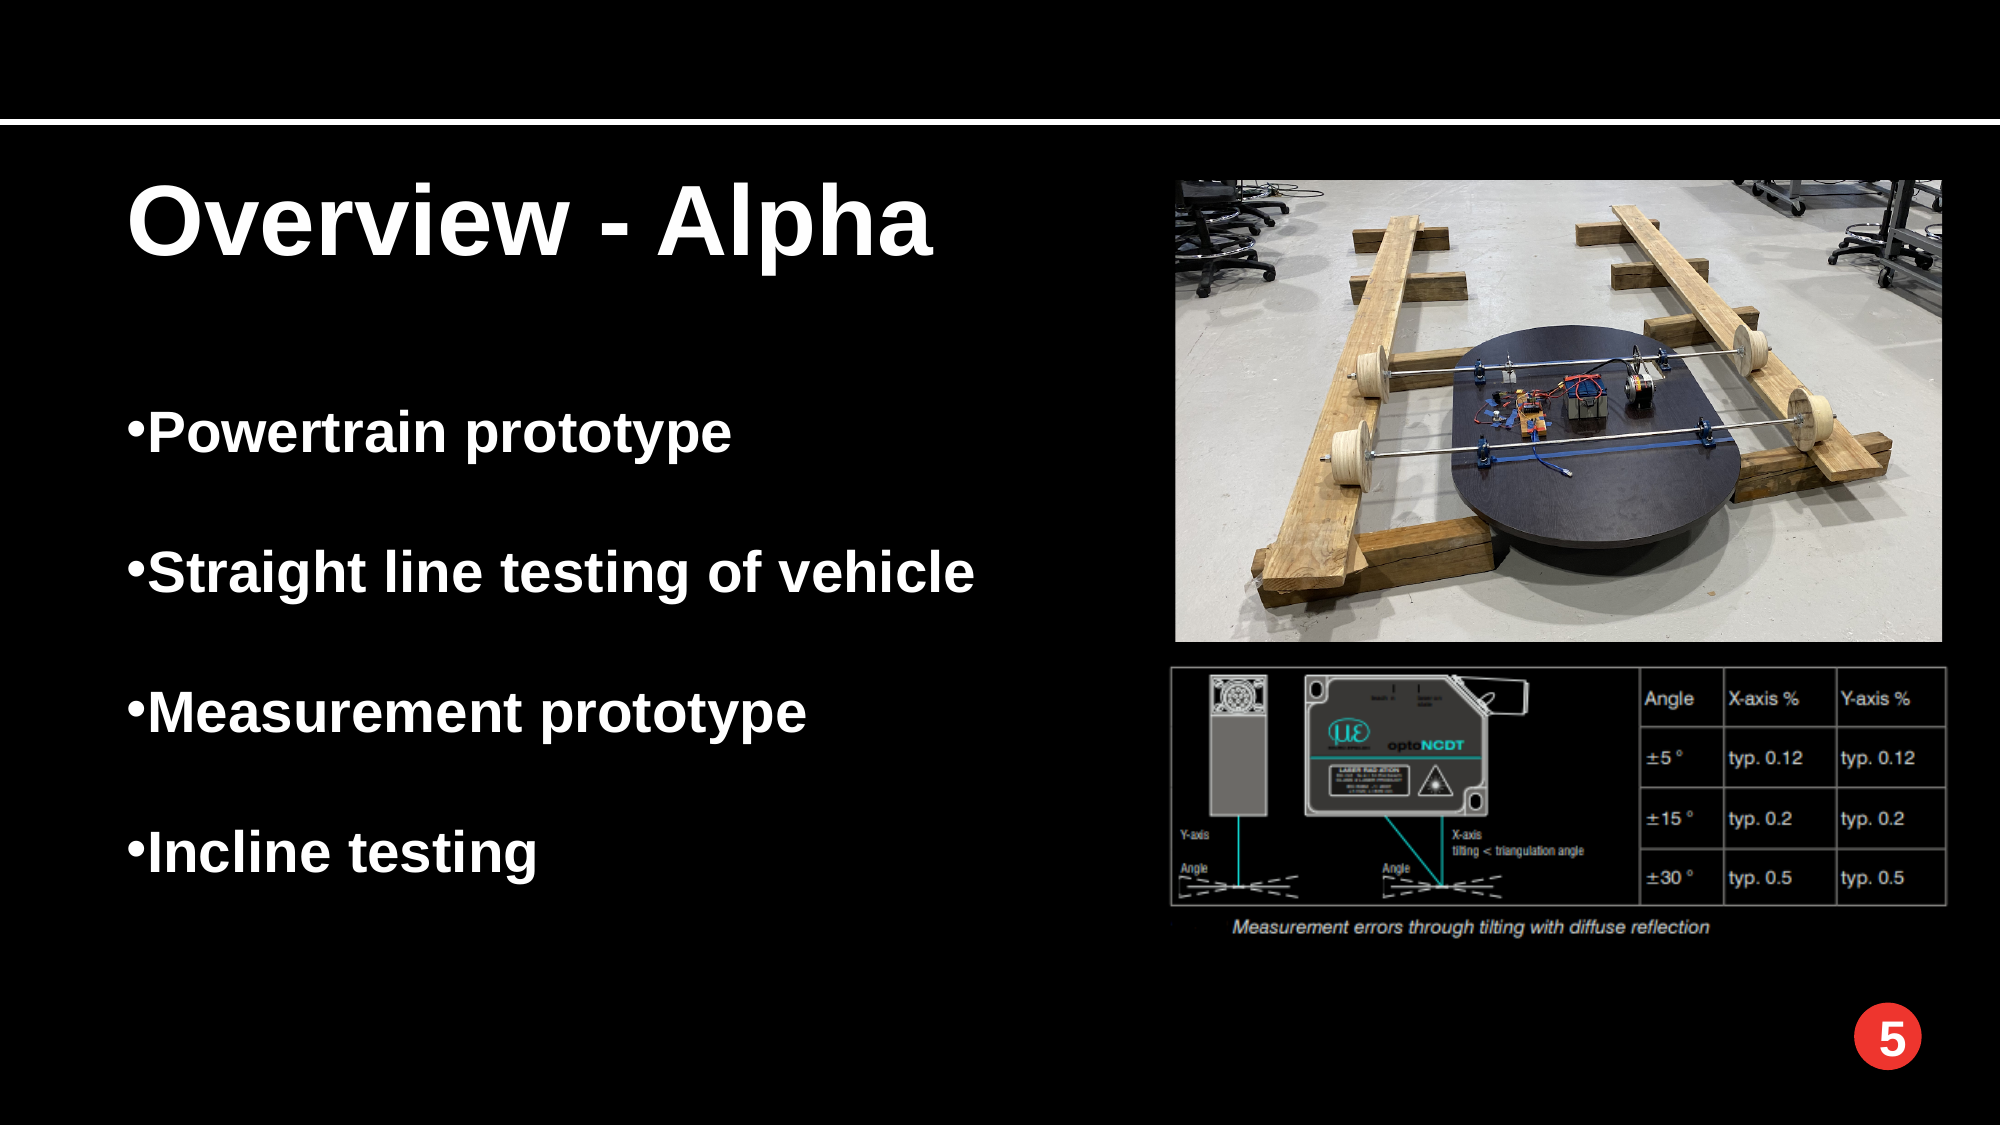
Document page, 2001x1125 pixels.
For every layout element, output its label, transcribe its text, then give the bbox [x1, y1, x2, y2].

text_box Overview - Alpha [112, 123, 1888, 309]
picture [1147, 659, 1969, 946]
picture [1175, 179, 1943, 642]
text_box Powertrain prototype Straight line testing of vehicle Measurement prototype Incline testing [112, 386, 1083, 892]
text_box 5 [1852, 1001, 1923, 1072]
